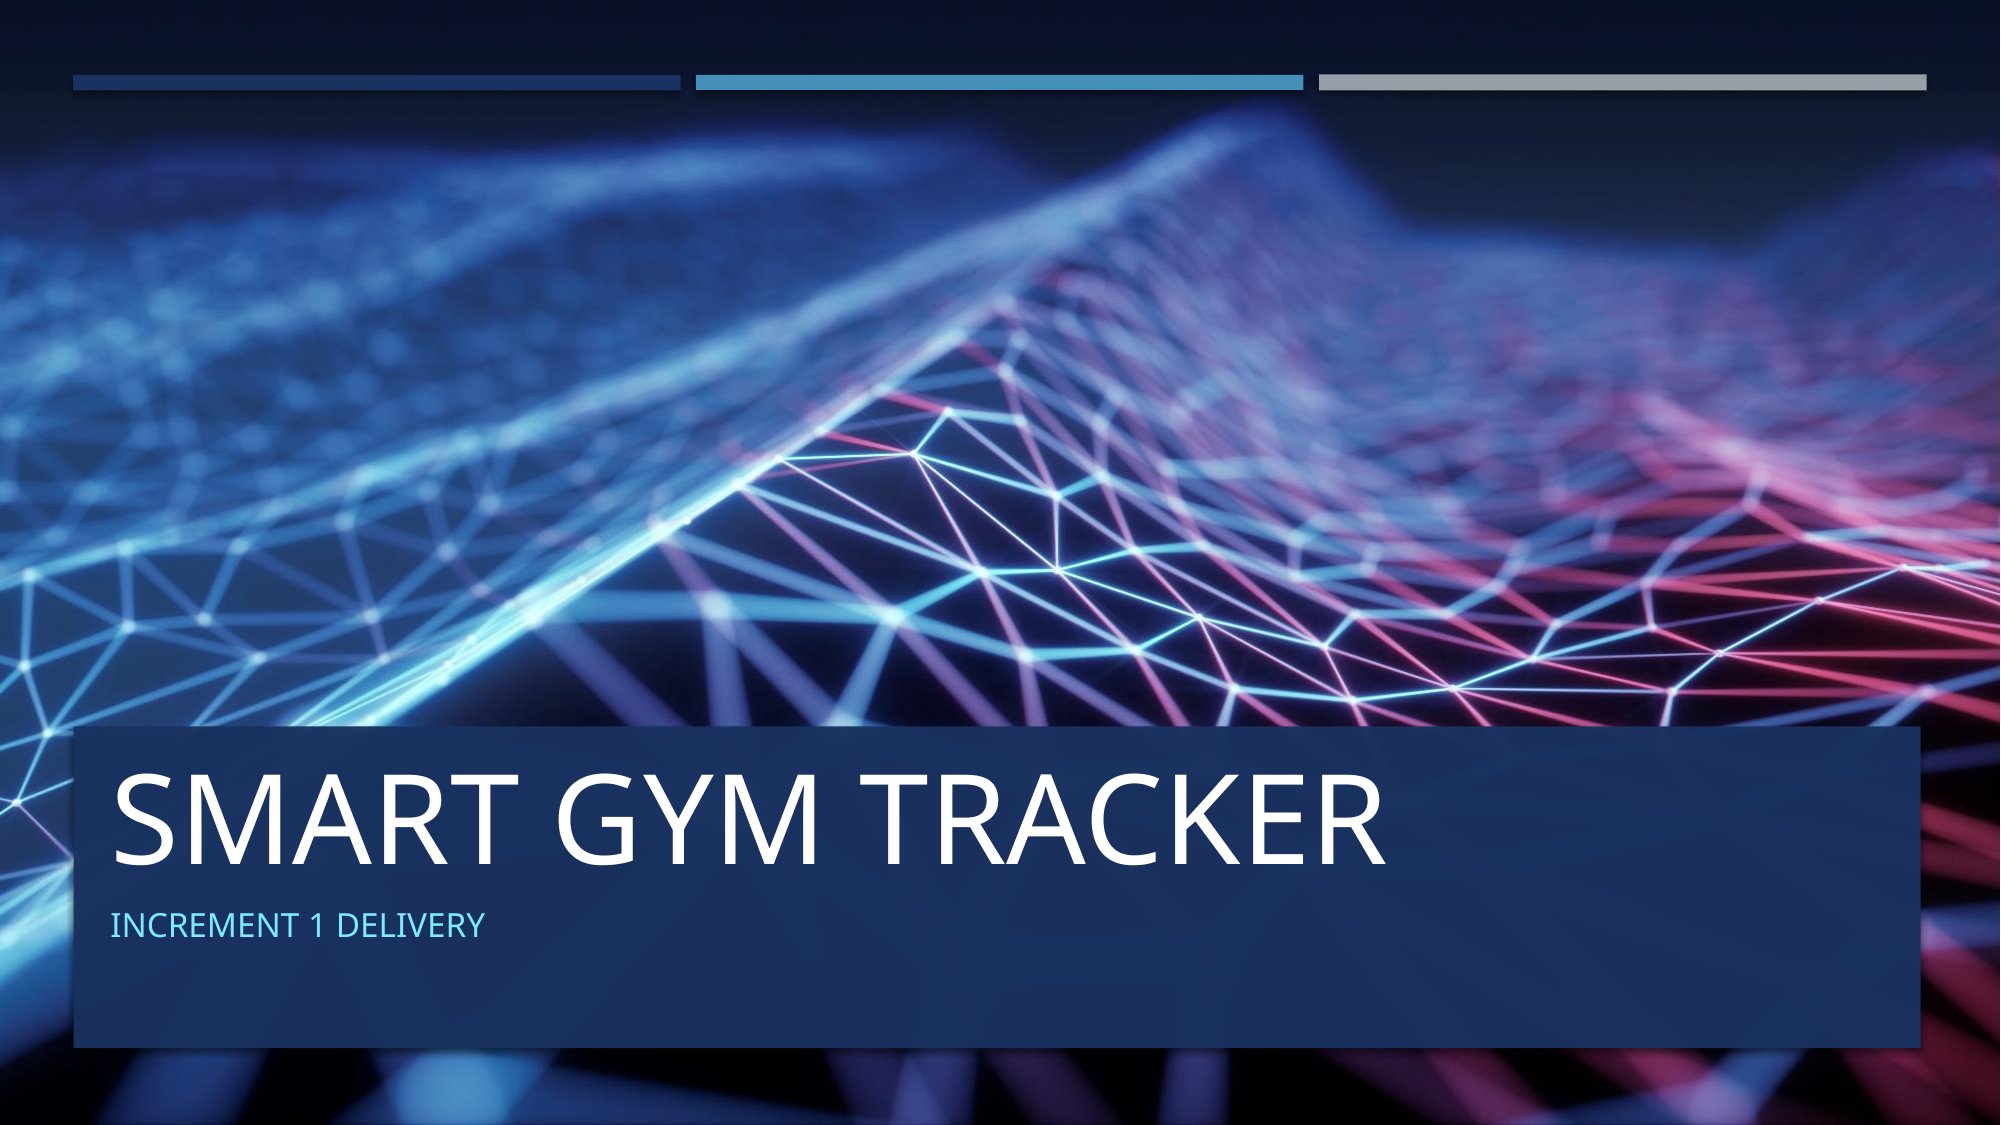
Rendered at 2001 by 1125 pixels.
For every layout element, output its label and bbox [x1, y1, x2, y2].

text_box [72, 73, 1928, 92]
picture [0, 0, 2000, 1125]
